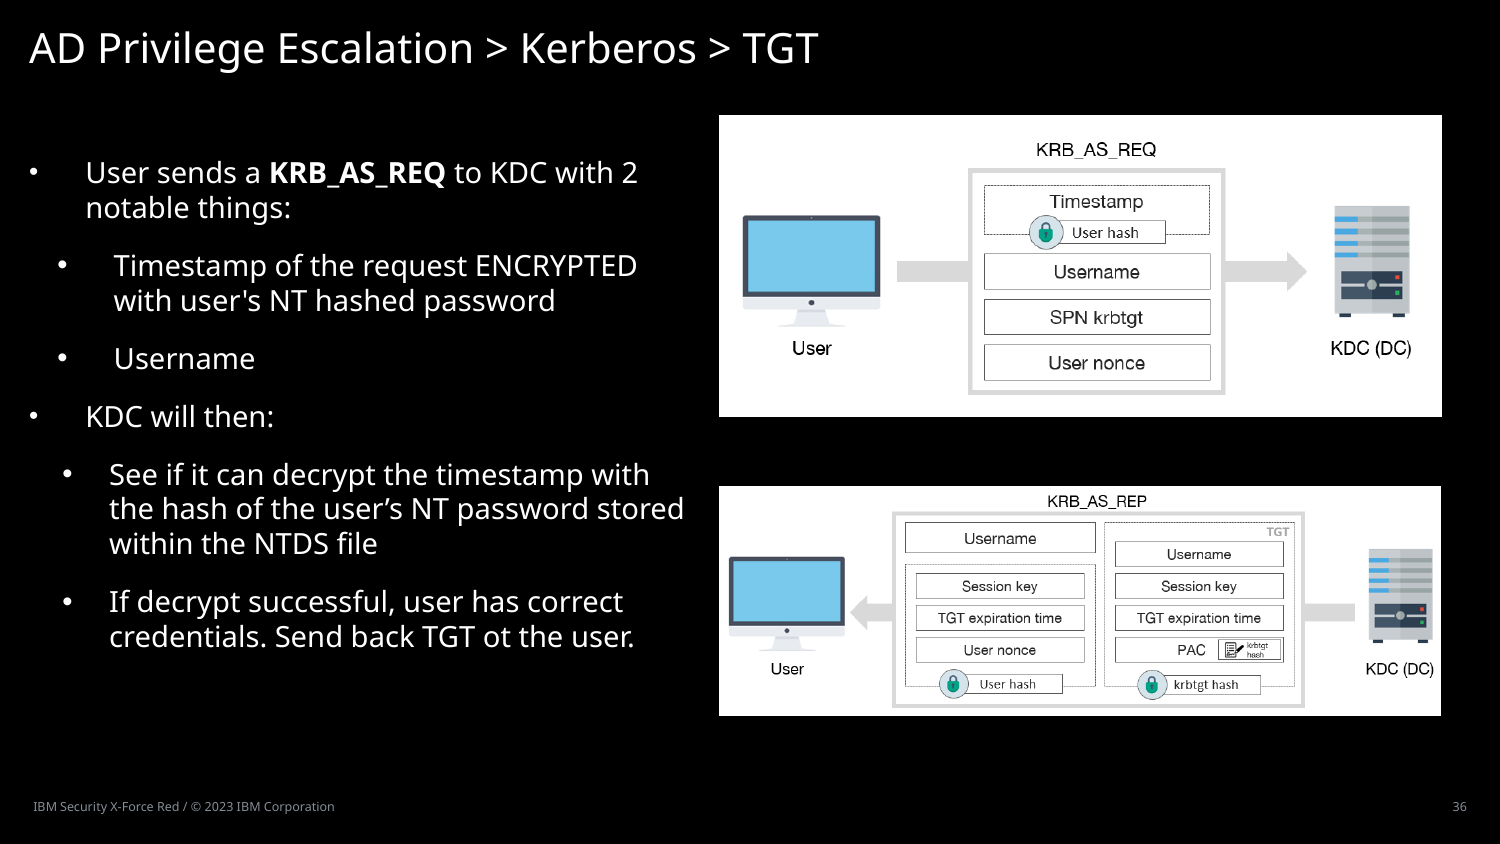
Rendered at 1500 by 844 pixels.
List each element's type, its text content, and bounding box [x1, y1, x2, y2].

picture [719, 485, 1442, 716]
title AD Privilege Escalation > Kerberos > TGT [29, 27, 1370, 76]
picture [719, 114, 1442, 417]
footer IBM Security X-Force Red / © 2023 IBM Corporation [33, 793, 716, 821]
slide_number 36 [1369, 793, 1467, 821]
list User sends a KRB_AS_REQ to KDC with 2 notable things: Timestamp of the request ENCRYPTED with user's NT hashed password Username KDC will then: See if it can decrypt the timestamp with the hash of the user’s NT password stored within the NTDS file If decrypt successful, user has correct credentials. Send back TGT ot the user. [29, 154, 699, 690]
